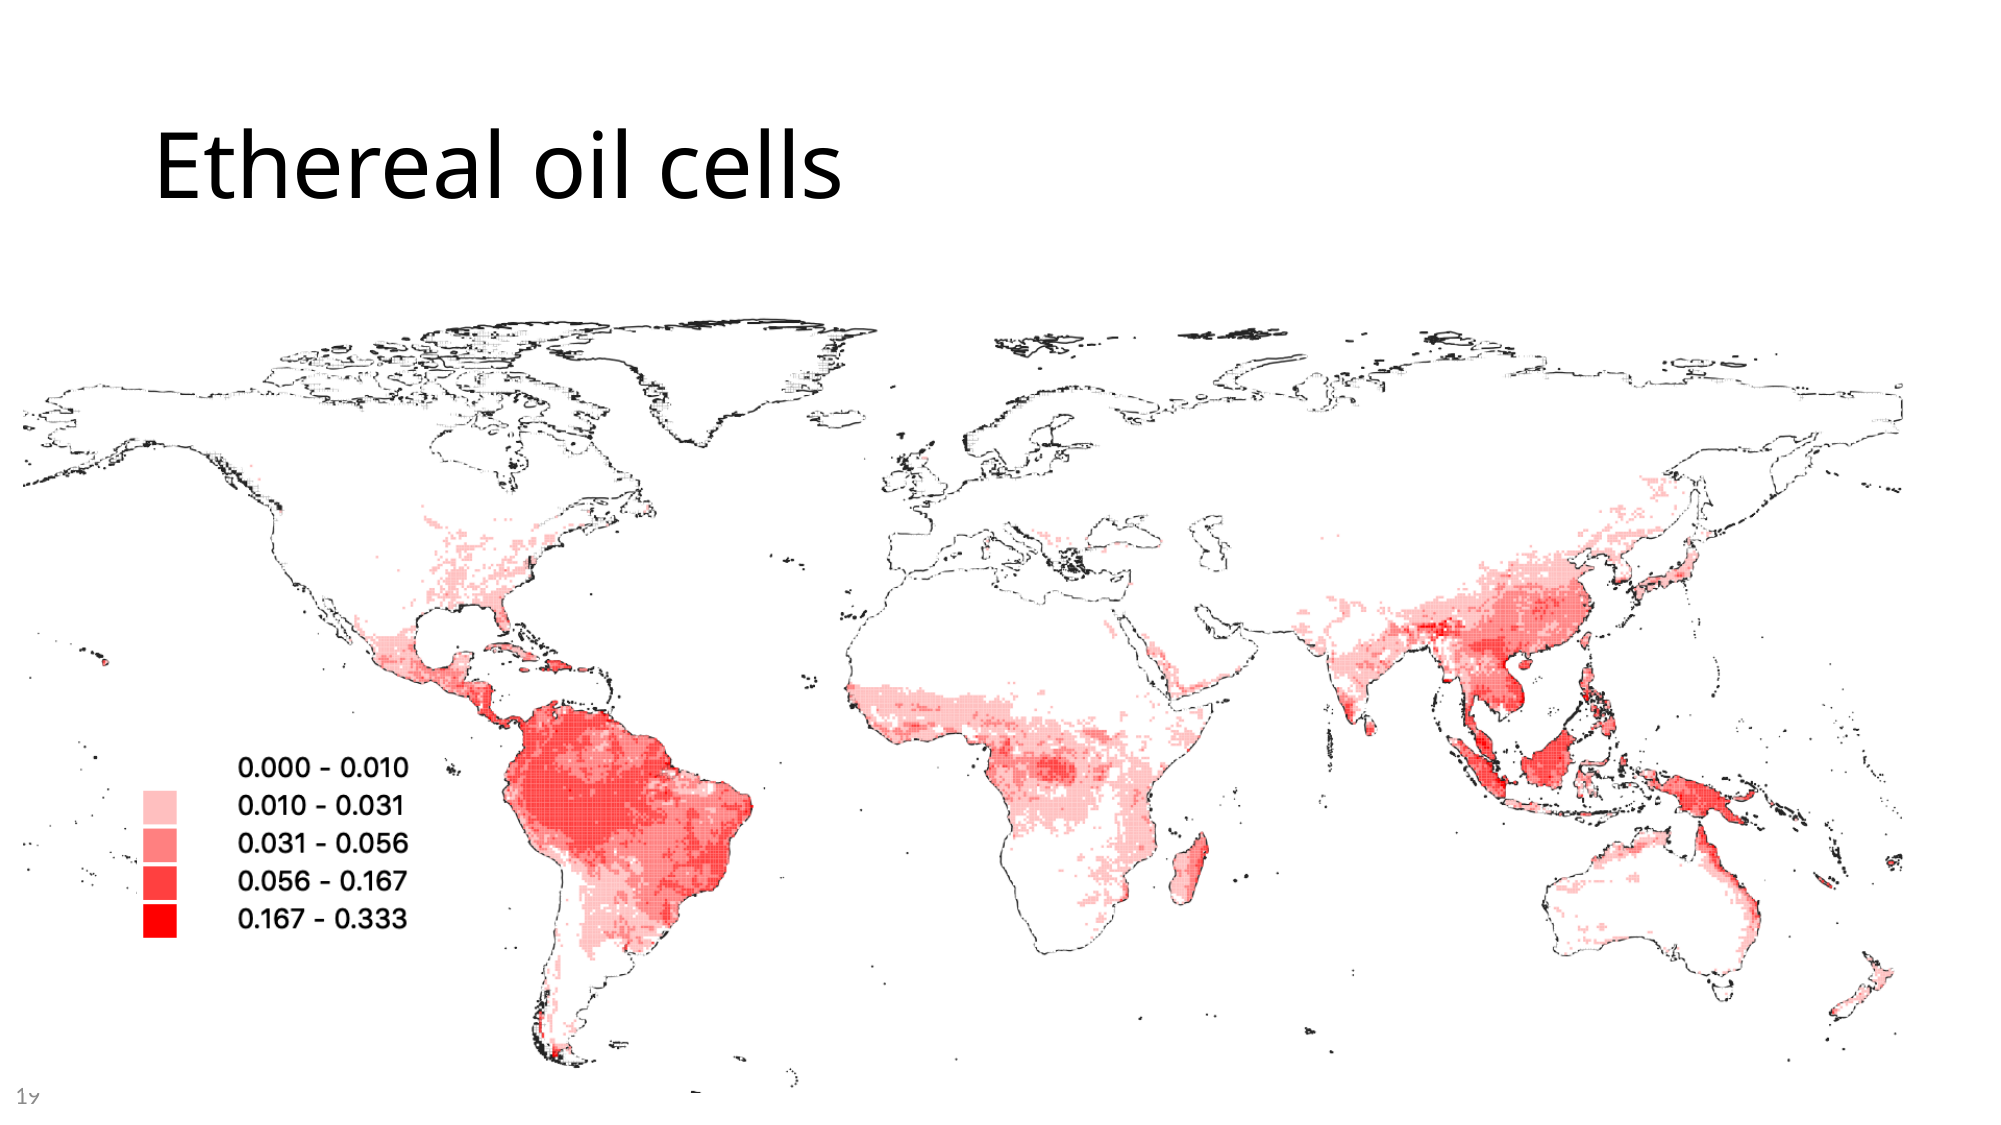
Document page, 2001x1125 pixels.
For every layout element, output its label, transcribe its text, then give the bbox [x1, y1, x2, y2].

picture [23, 298, 1977, 1093]
title Ethereal oil cells [137, 59, 1863, 278]
slide_number 19 [0, 1065, 450, 1125]
